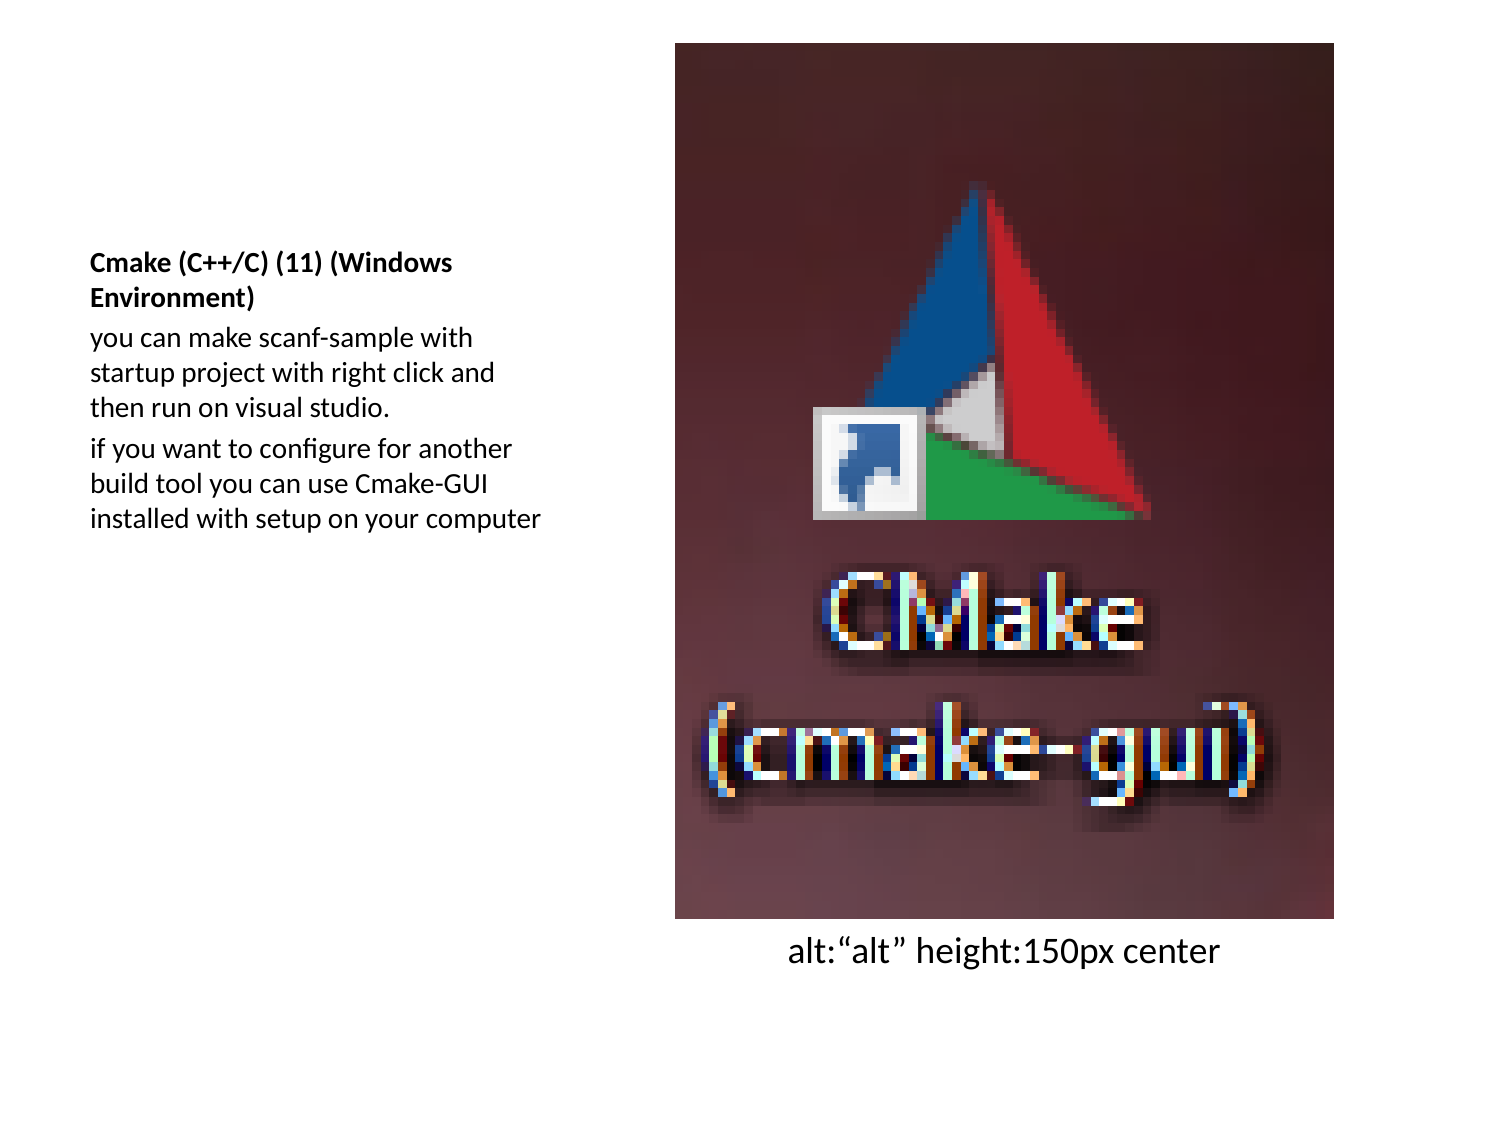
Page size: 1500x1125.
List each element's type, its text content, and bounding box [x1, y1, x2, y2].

text_box alt:“alt” height:150px center [585, 918, 1423, 1003]
list Cmake (C++/C) (11) (Windows Environment) you can make scanf-sample with startup project with right click and then run on visual studio. if you want to configure for another build tool you can use Cmake-GUI installed with setup on your computer [75, 235, 569, 1005]
picture [674, 43, 1334, 919]
